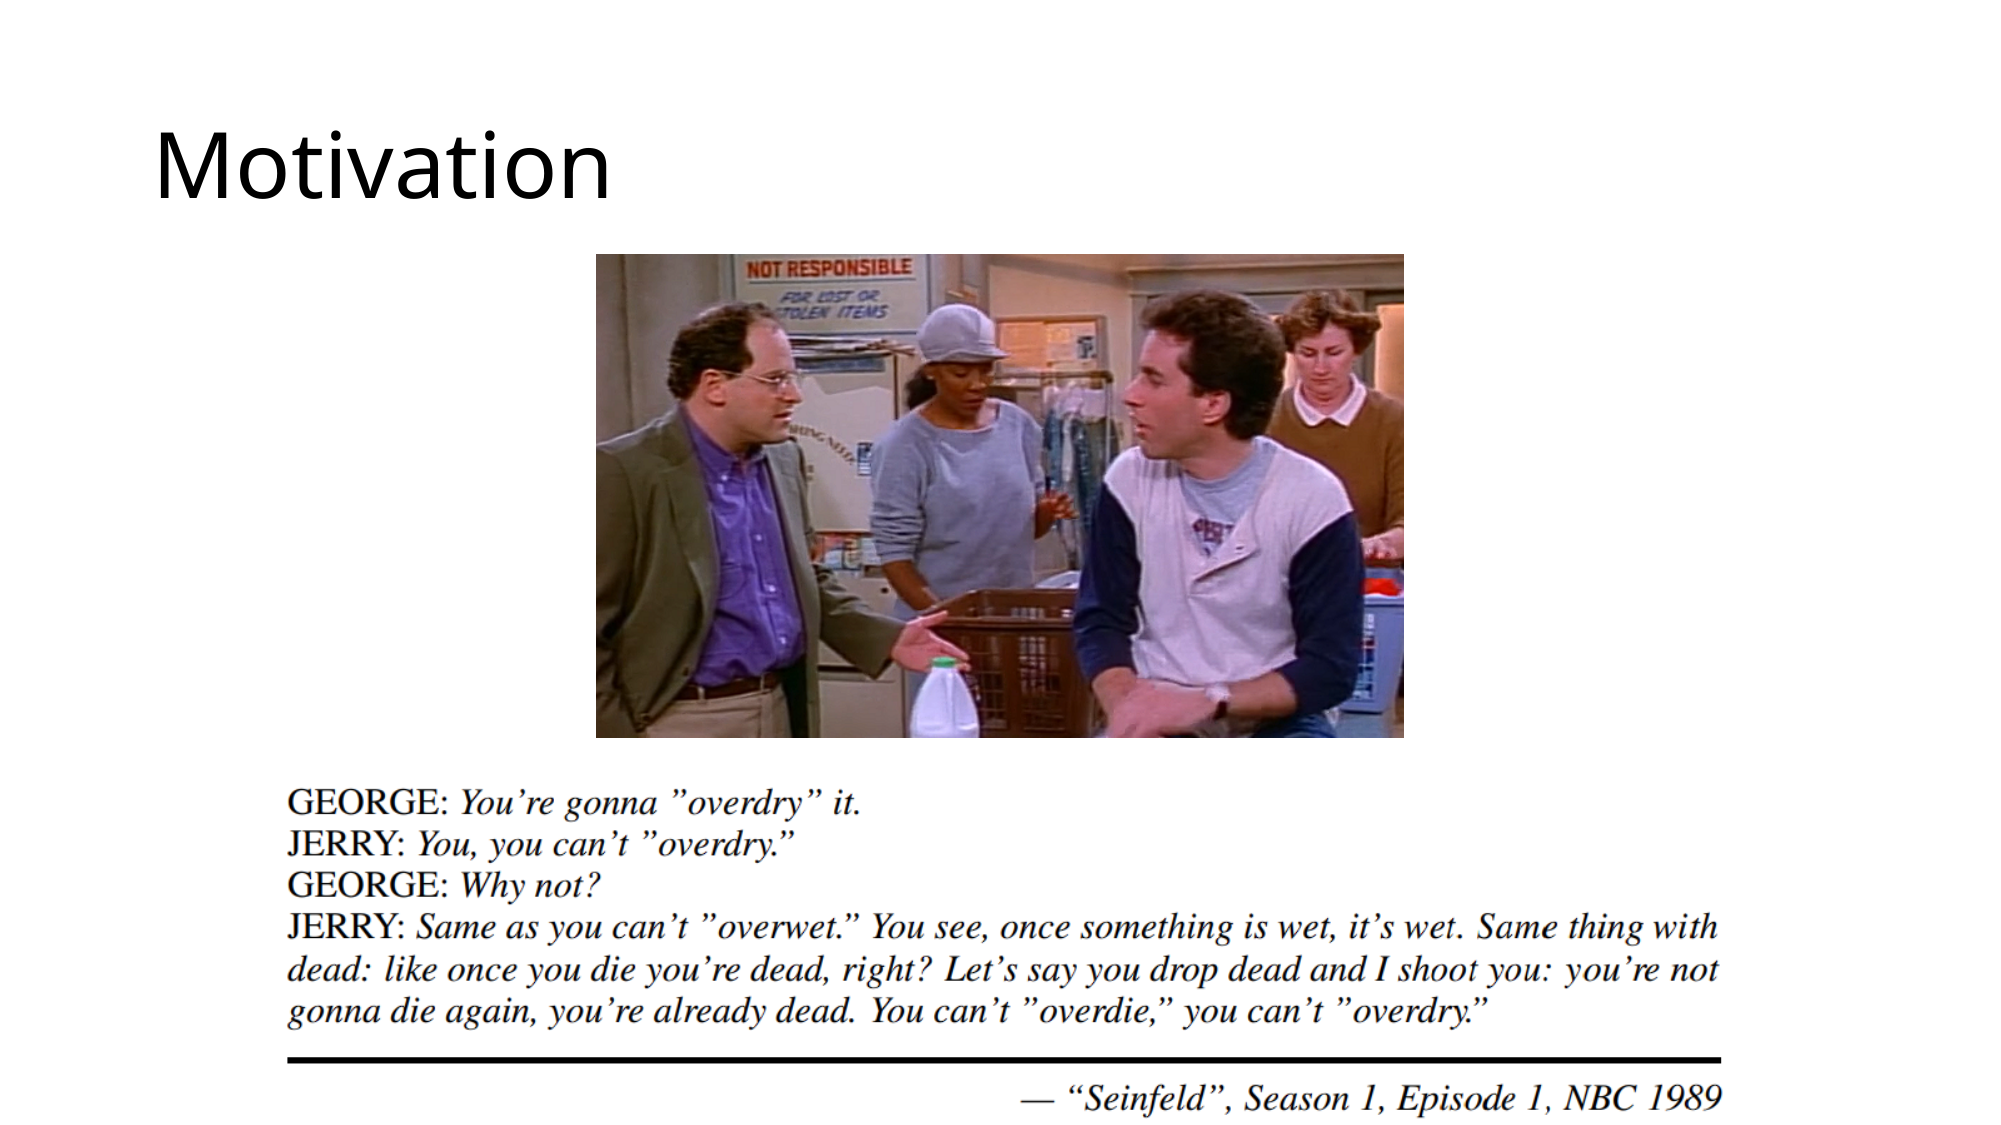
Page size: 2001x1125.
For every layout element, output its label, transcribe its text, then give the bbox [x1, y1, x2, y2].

picture [265, 759, 1735, 1125]
title Motivation [137, 59, 1863, 278]
picture [596, 254, 1404, 738]
